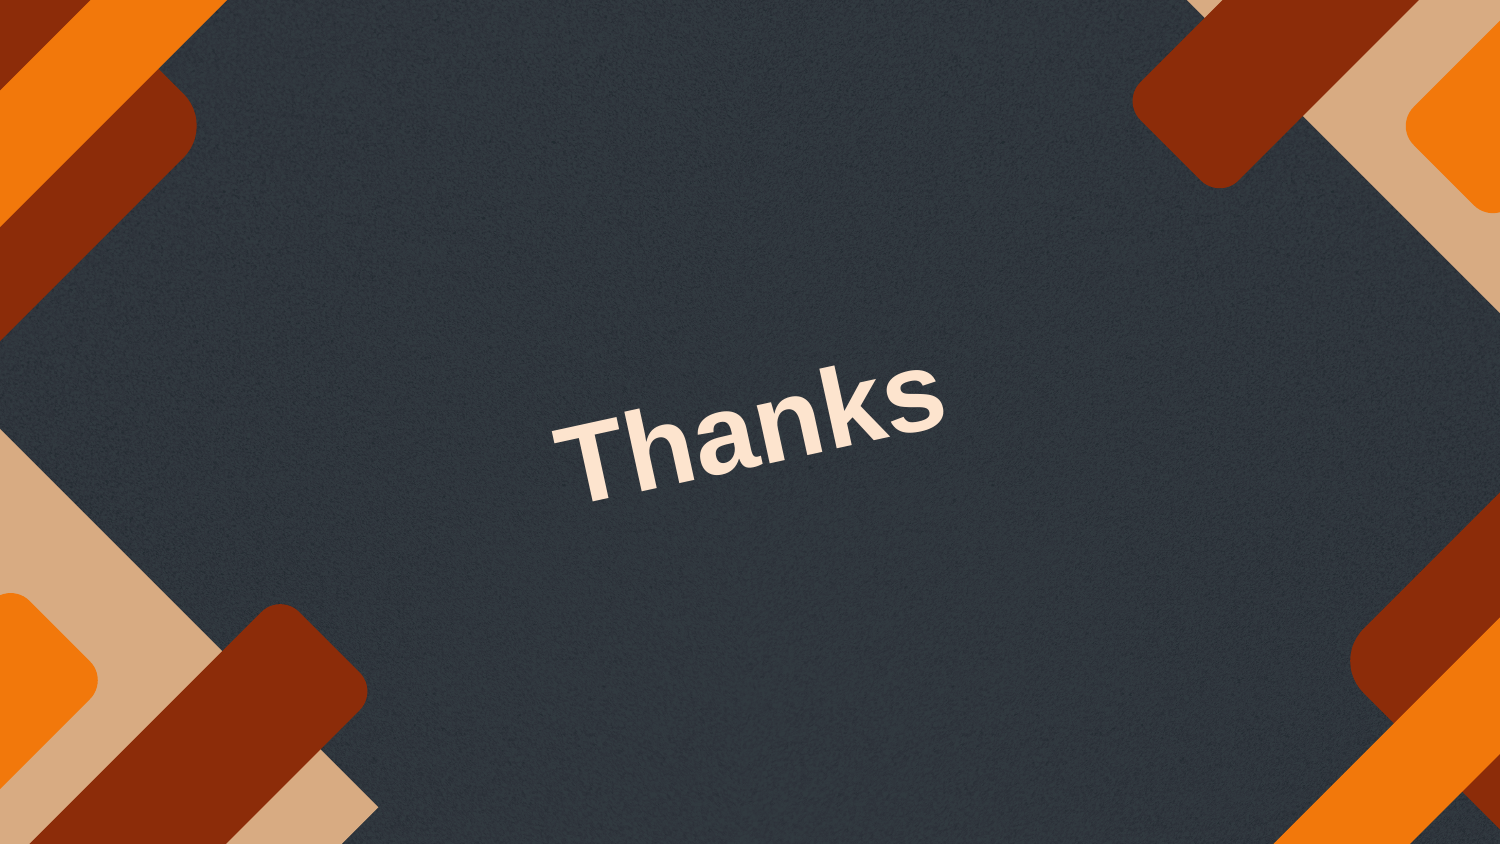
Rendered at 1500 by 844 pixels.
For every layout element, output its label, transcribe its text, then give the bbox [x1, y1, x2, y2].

text_box Thanks [430, 282, 1070, 562]
